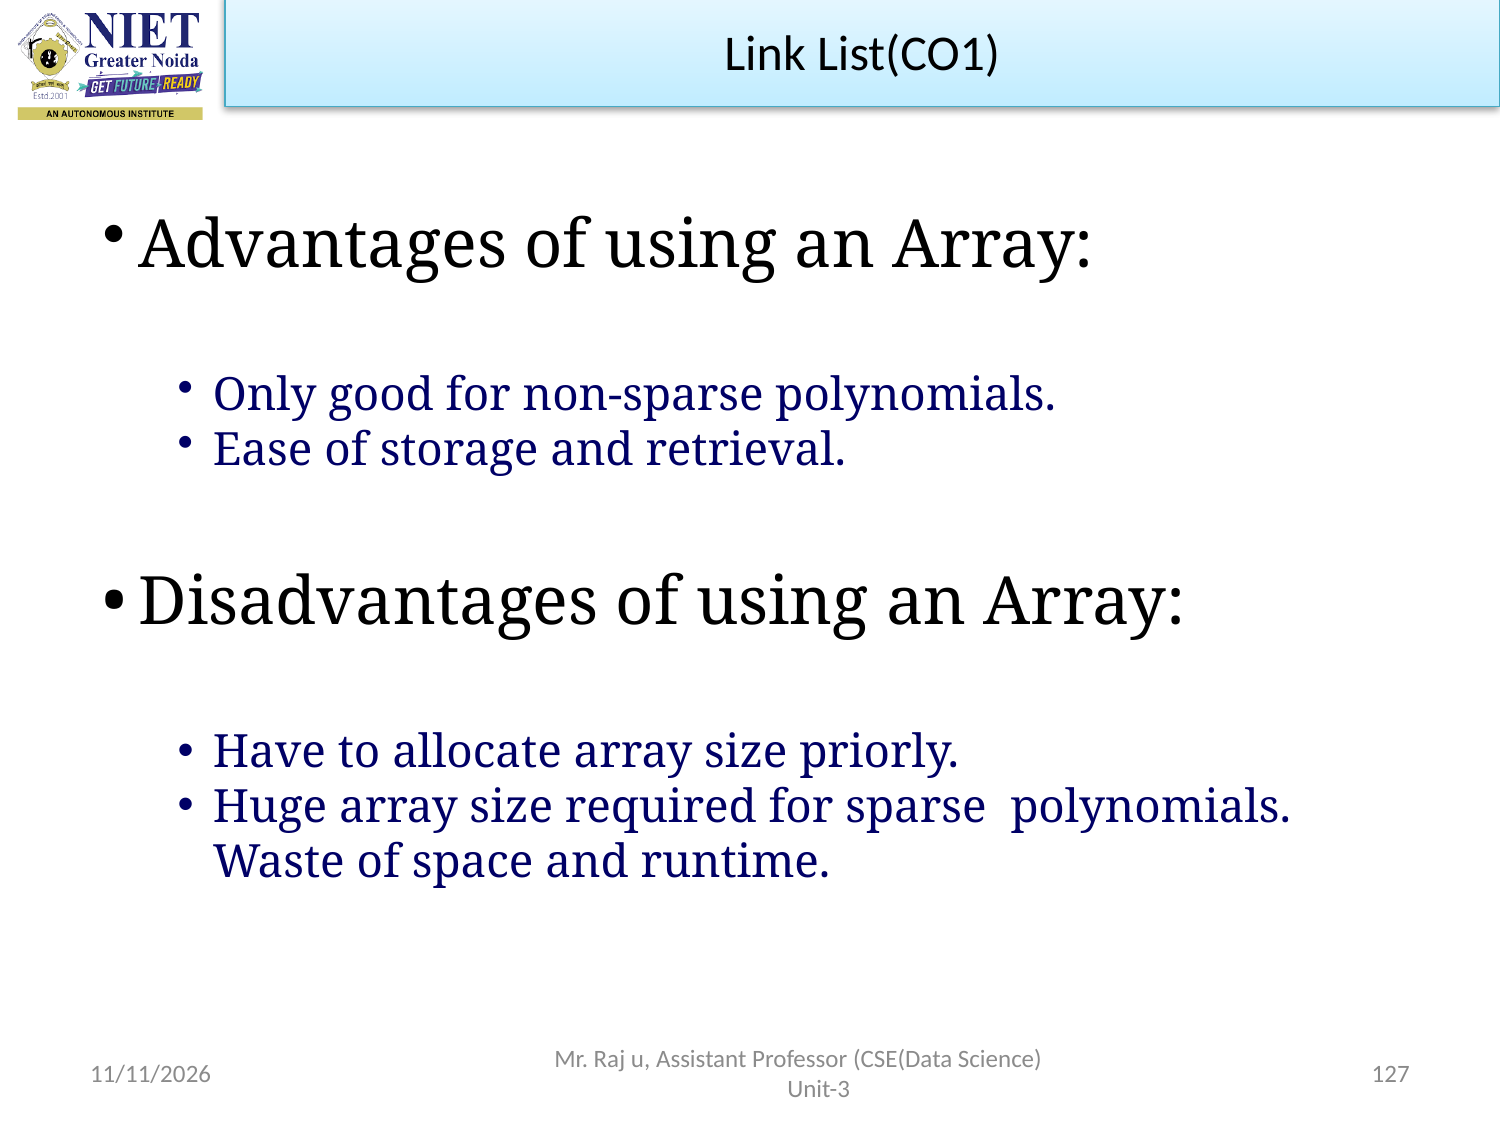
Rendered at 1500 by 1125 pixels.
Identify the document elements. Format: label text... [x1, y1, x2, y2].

slide_number 127 [1074, 1042, 1425, 1103]
text_box Link List(CO1) [224, 0, 1500, 107]
text_box Advantages of using an Array: Only good for non-sparse polynomials. Ease of storage and retrieval. Disadvantages of using an Array: Have to allocate array size priorly. Huge array size required for sparse polynomials. Waste of space and runtime. [100, 199, 1376, 887]
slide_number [75, 1042, 425, 1103]
picture [17, 13, 204, 120]
footer Mr. Raj u, Assistant Professor (CSE(Data Science) Unit-3 [512, 1042, 1074, 1103]
